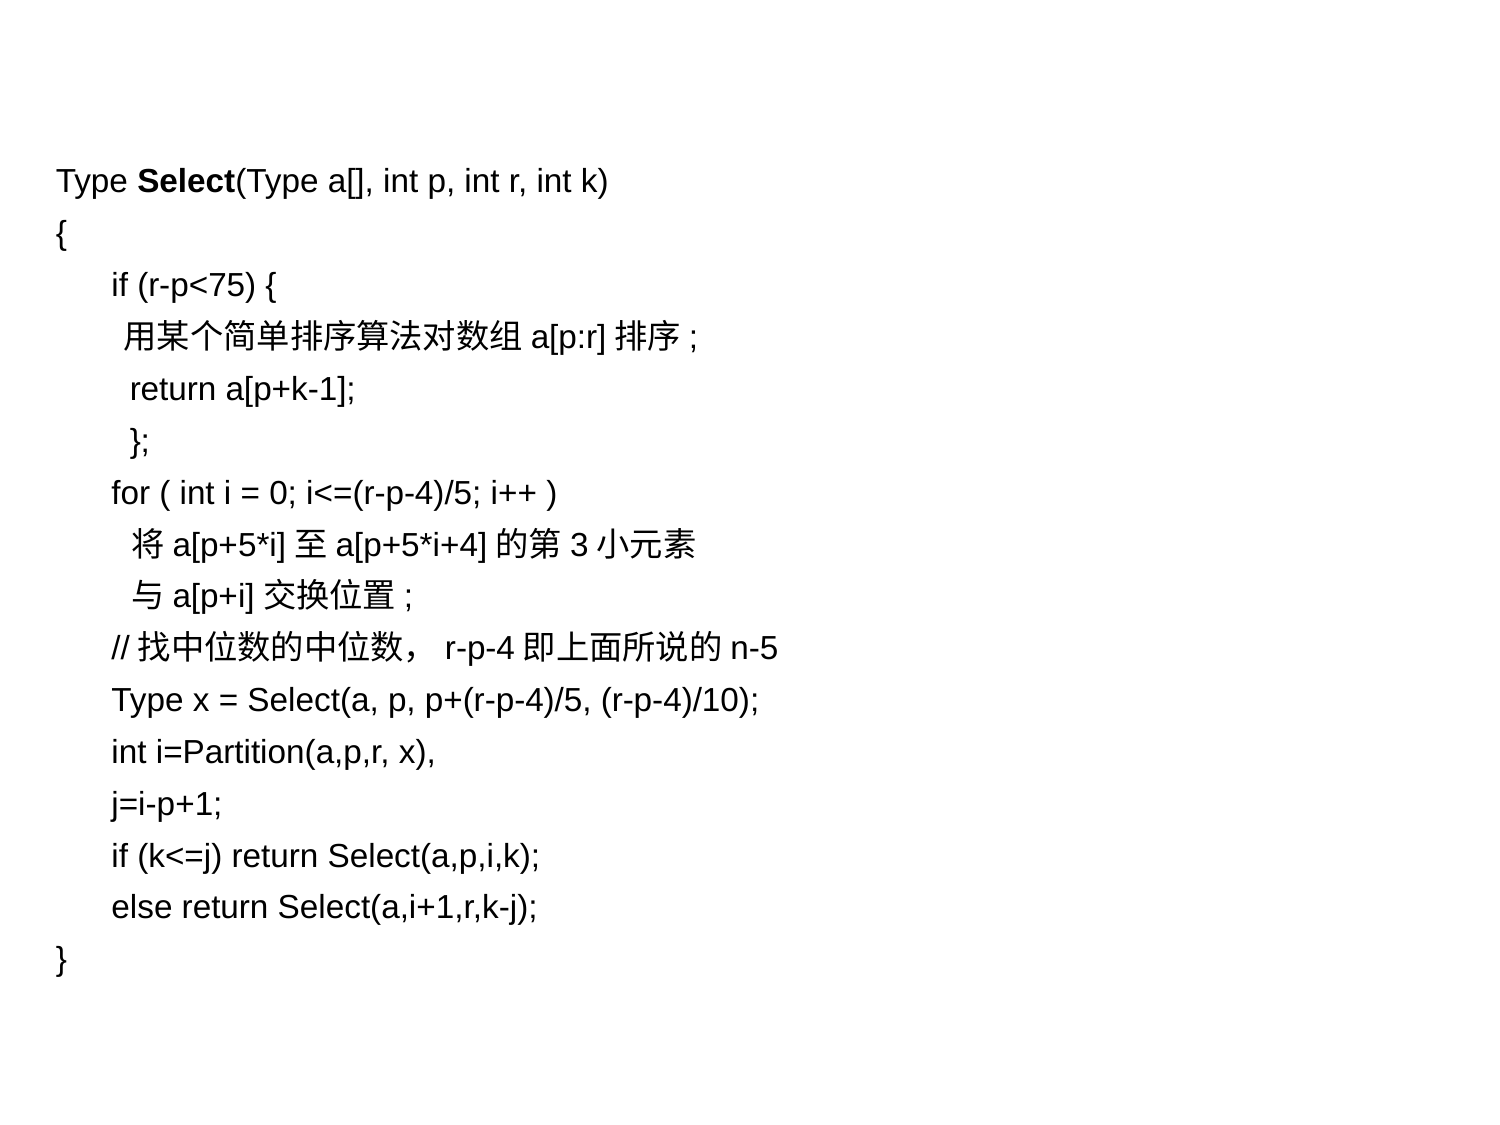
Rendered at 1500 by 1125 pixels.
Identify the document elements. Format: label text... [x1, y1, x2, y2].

text_box Type Select(Type a[], int p, int r, int k) { if (r-p<75) { 用某个简单排序算法对数组a[p:r]排序; return a[p+k-1]; }; for ( int i = 0; i<=(r-p-4)/5; i++ ) 将a[p+5*i]至a[p+5*i+4]的第3小元素 与a[p+i]交换位置; //找中位数的中位数，r-p-4即上面所说的n-5 Type x = Select(a, p, p+(r-p-4)/5, (r-p-4)/10); int i=Partition(a,p,r, x), j=i-p+1; if (k<=j) return Select(a,p,i,k); else return Select(a,i+1,r,k-j); } [41, 140, 851, 522]
text_box Type Select(Type a[], int p, int r, int k) { if (r-p<75) { 用某个简单排序算法对数组a[p:r]排序; return a[p+k-1]; }; for ( int i = 0; i<=(r-p-4)/5; i++ ) 将a[p+5*i]至a[p+5*i+4]的第3小元素 与a[p+i]交换位置; //找中位数的中位数，r-p-4即上面所说的n-5 Type x = Select(a, p, p+(r-p-4)/5, (r-p-4)/10); int i=Partition(a,p,r, x), j=i-p+1; if (k<=j) return Select(a,p,i,k); else return Select(a,i+1,r,k-j); } [41, 523, 851, 985]
